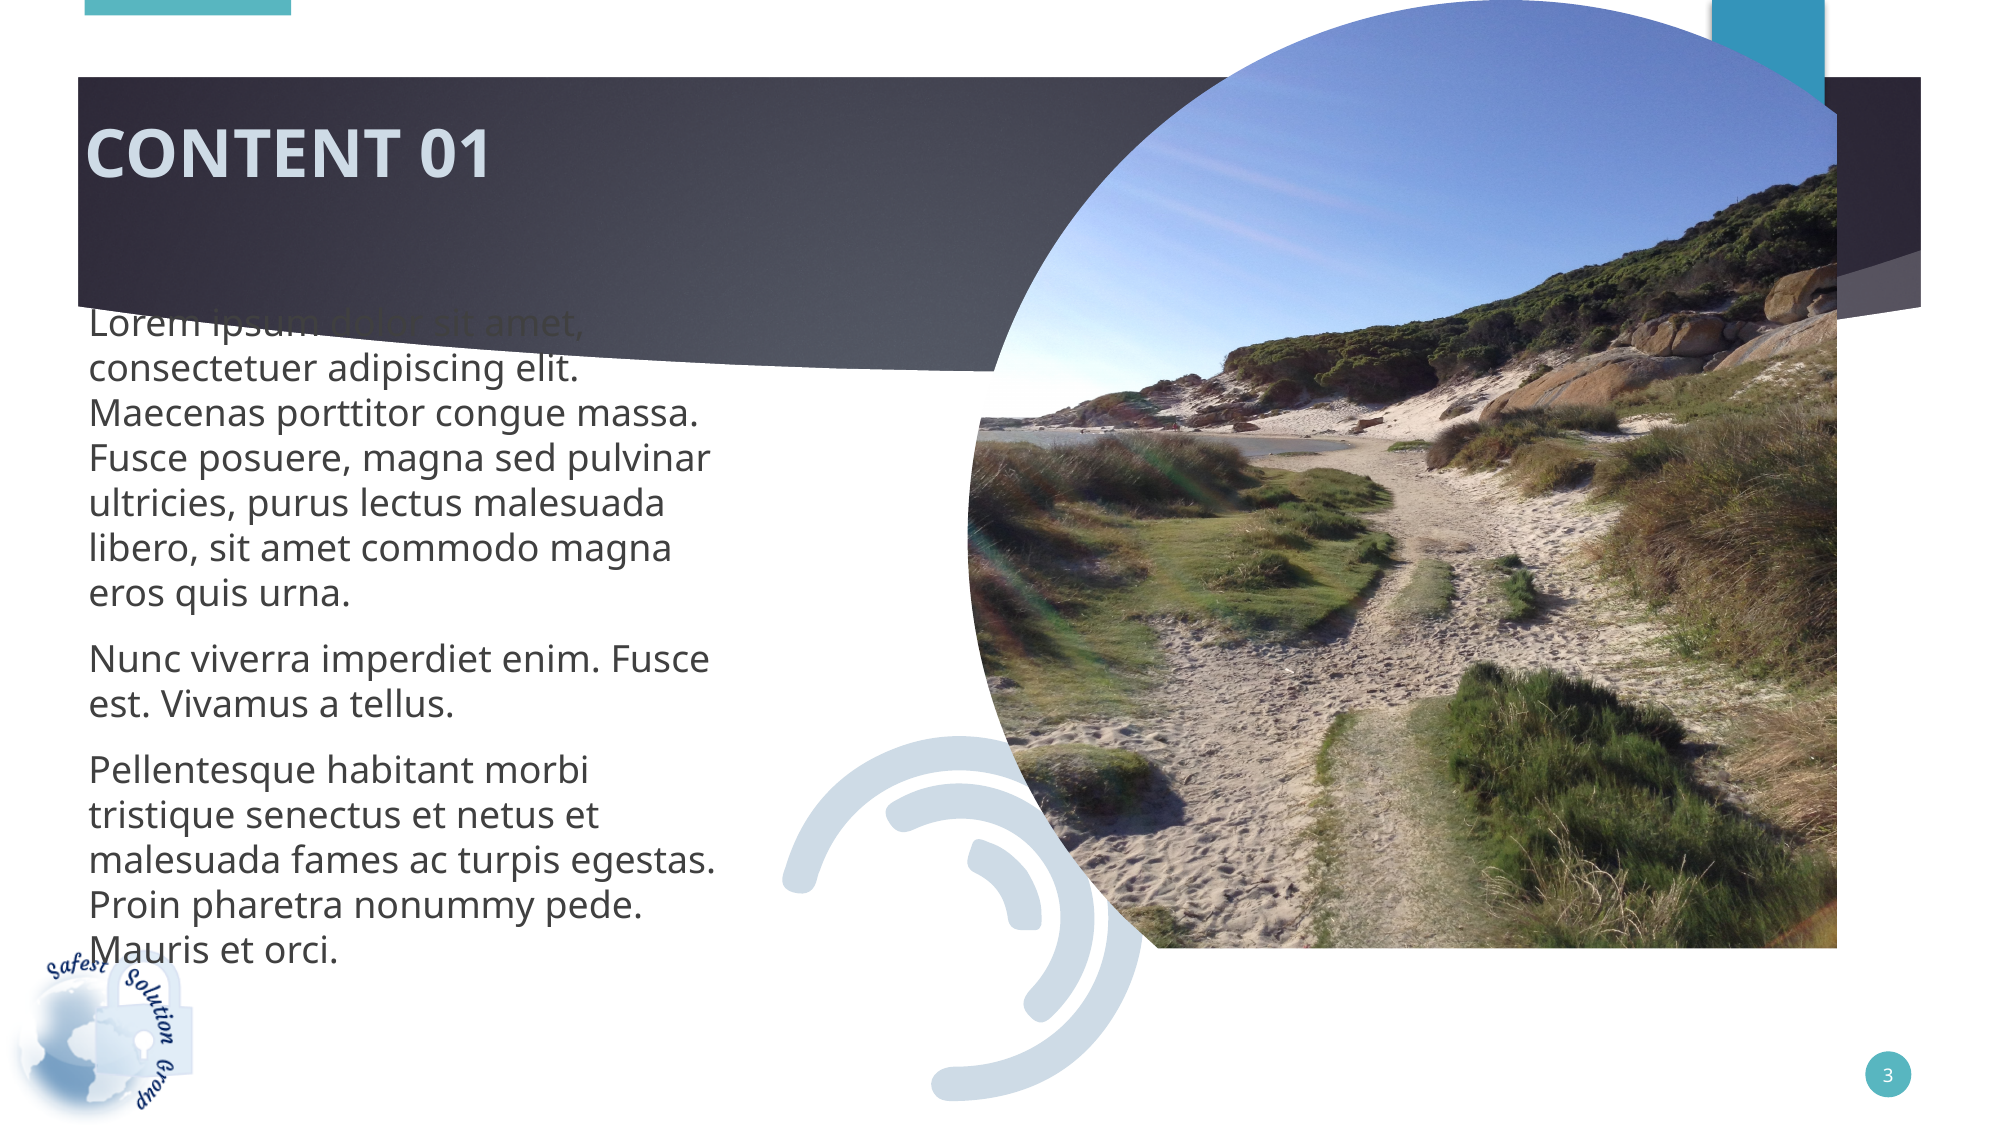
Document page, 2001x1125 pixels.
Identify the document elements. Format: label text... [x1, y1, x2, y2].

picture [2, 931, 201, 1125]
list Lorem ipsum dolor sit amet, consectetuer adipiscing elit. Maecenas porttitor congue massa. Fusce posuere, magna sed pulvinar ultricies, purus lectus malesuada libero, sit amet commodo magna eros quis urna. Nunc viverra imperdiet enim. Fusce est. Vivamus a tellus. Pellentesque habitant morbi tristique senectus et netus et malesuada fames ac turpis egestas. Proin pharetra nonummy pede. Mauris et orci. [88, 300, 744, 1014]
slide_number 3 [1864, 1059, 1913, 1090]
picture [927, 0, 1877, 949]
title Content 01 [84, 81, 895, 300]
